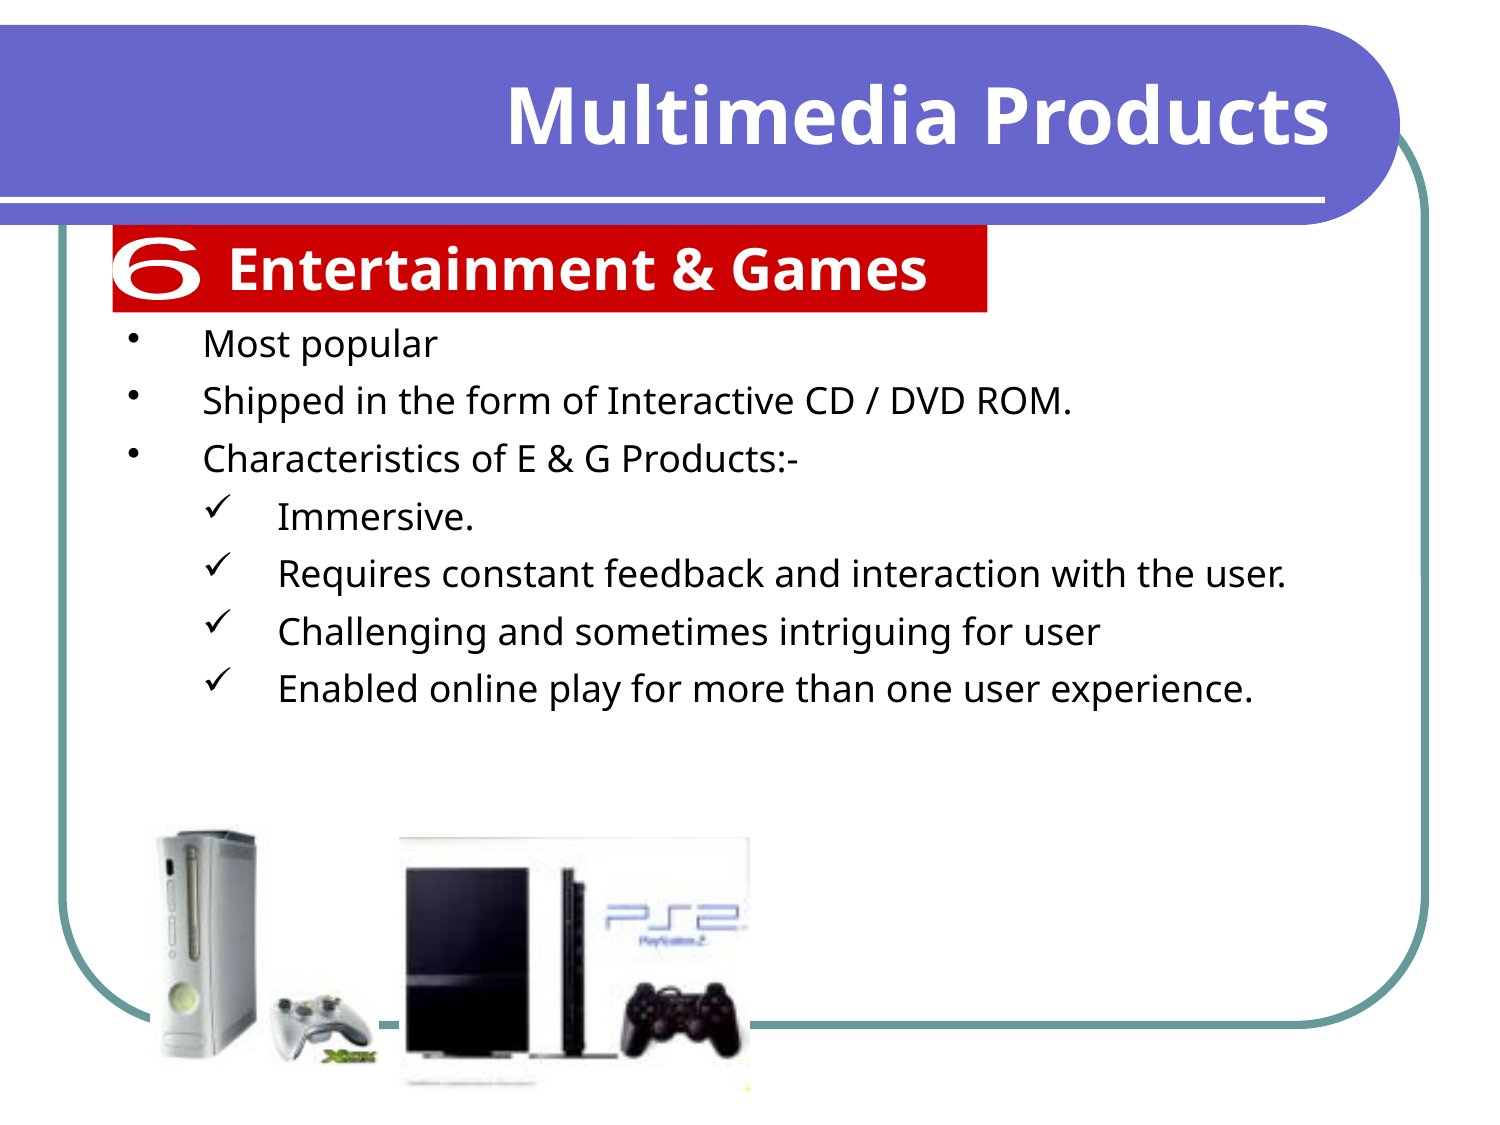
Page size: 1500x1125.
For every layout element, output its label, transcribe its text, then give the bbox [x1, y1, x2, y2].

title Multimedia Products [31, 37, 1348, 188]
picture [149, 824, 379, 1068]
list Entertainment & Games [112, 224, 988, 312]
text_box Most popular Shipped in the form of Interactive CD / DVD ROM. Characteristics of E & G Products:- Immersive. Requires constant feedback and interaction with the user. Challenging and sometimes intriguing for user Enabled online play for more than one user experience. [112, 312, 1413, 718]
picture [399, 837, 751, 1091]
